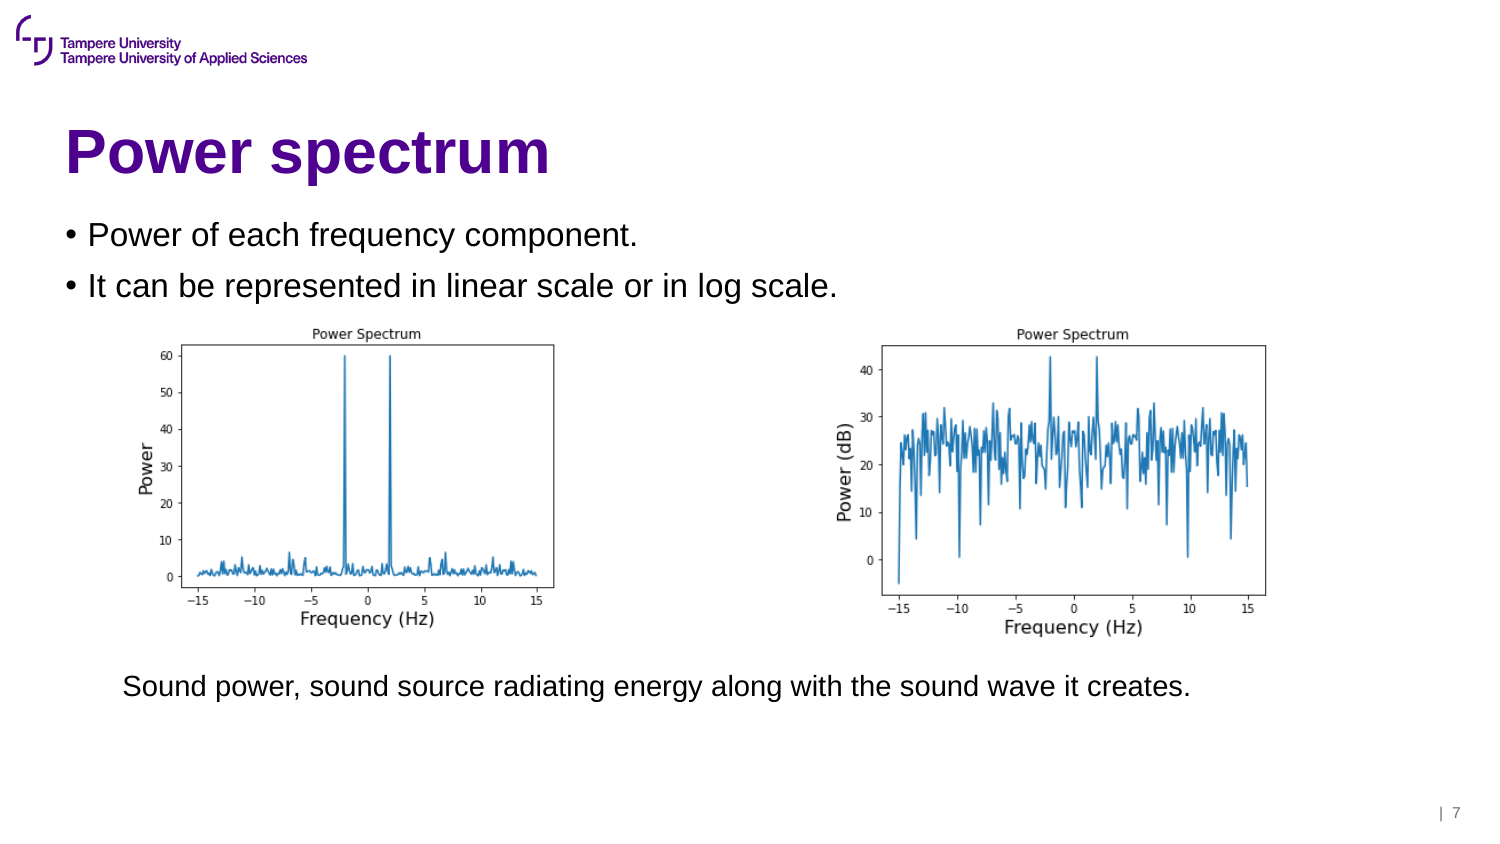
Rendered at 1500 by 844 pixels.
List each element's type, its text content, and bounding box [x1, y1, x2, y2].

slide_number | 7 [1439, 798, 1486, 830]
picture [829, 320, 1272, 644]
title Power spectrum [50, 112, 1345, 192]
list Power of each frequency component. It can be represented in linear scale or in log scale. [50, 210, 1345, 746]
picture [15, 14, 307, 66]
text_box Sound power, sound source radiating energy along with the sound wave it creates. [107, 660, 1209, 710]
picture [130, 320, 560, 635]
